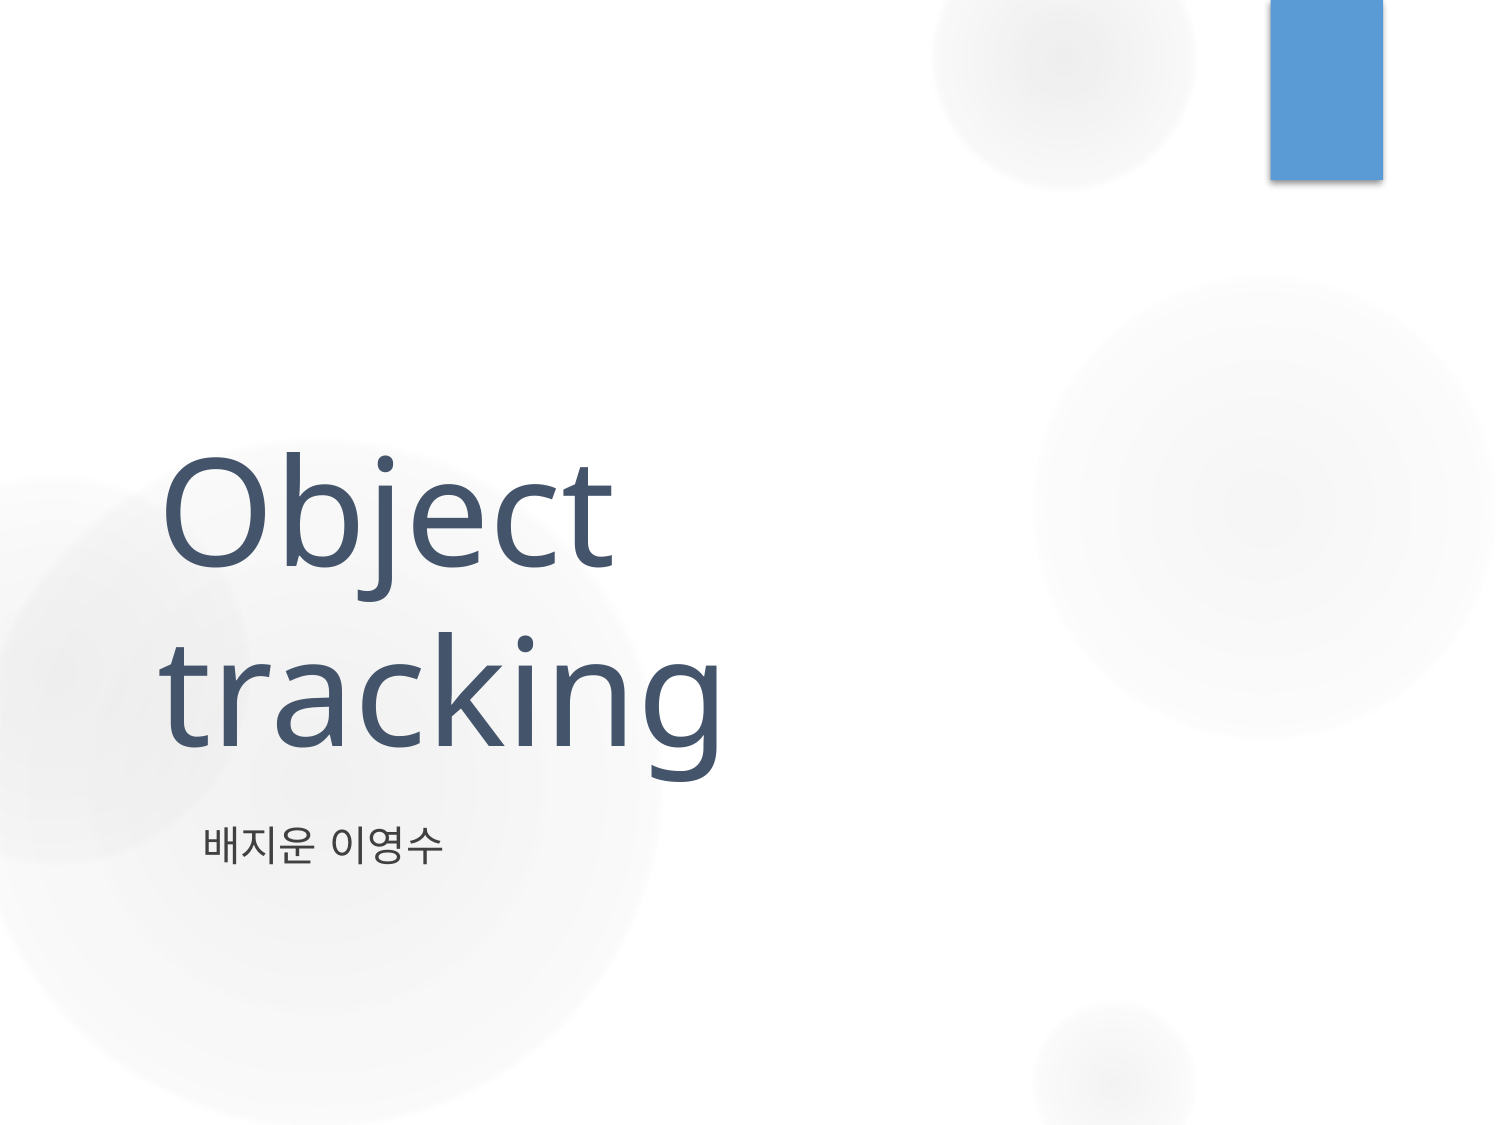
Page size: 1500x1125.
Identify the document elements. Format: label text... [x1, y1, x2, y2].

title Object tracking [142, 237, 1229, 784]
subtitle 배지운 이영수 [187, 811, 1274, 954]
